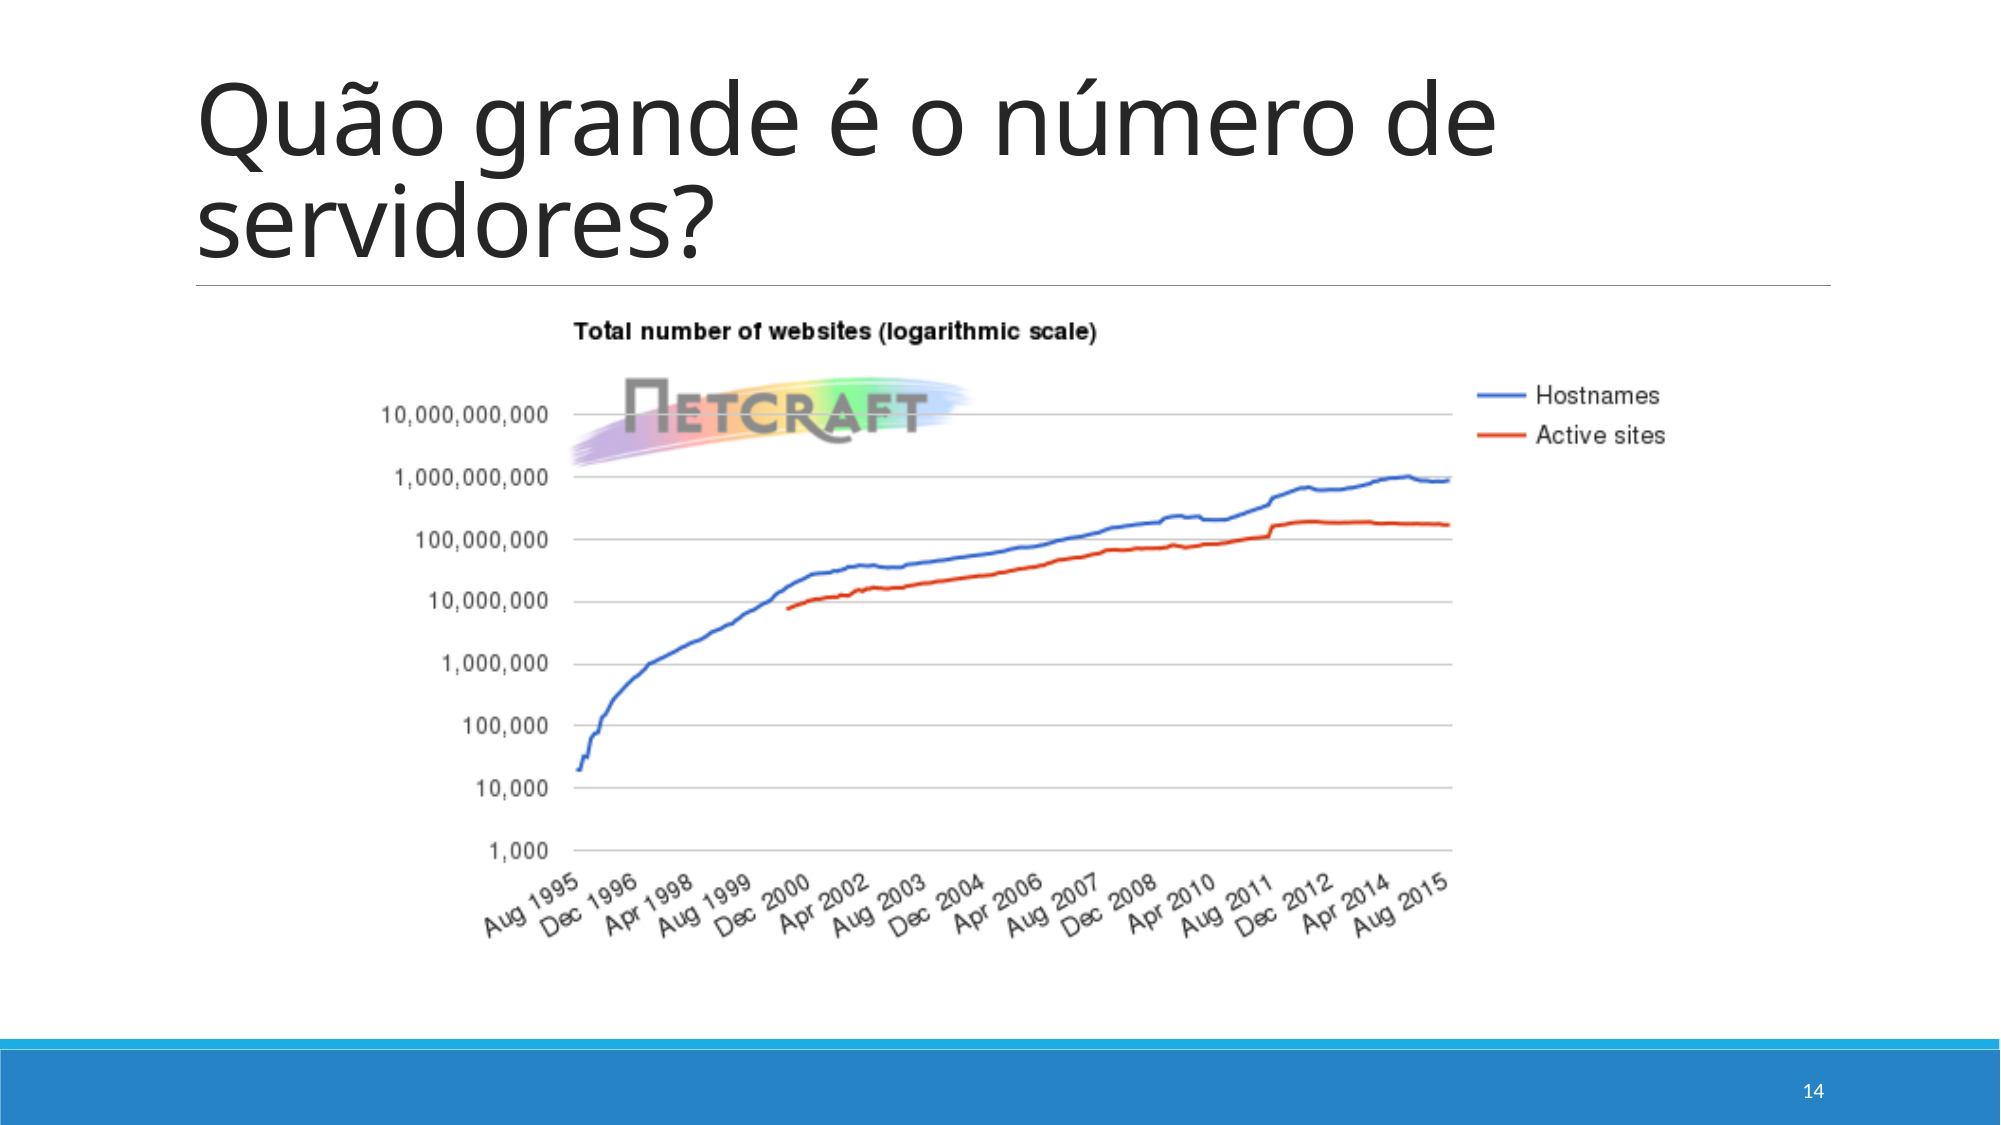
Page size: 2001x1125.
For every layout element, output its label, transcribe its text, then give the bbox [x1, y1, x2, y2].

title Quão grande é o número de servidores? [180, 47, 1830, 285]
picture [361, 302, 1685, 959]
slide_number 14 [1624, 1059, 1840, 1120]
